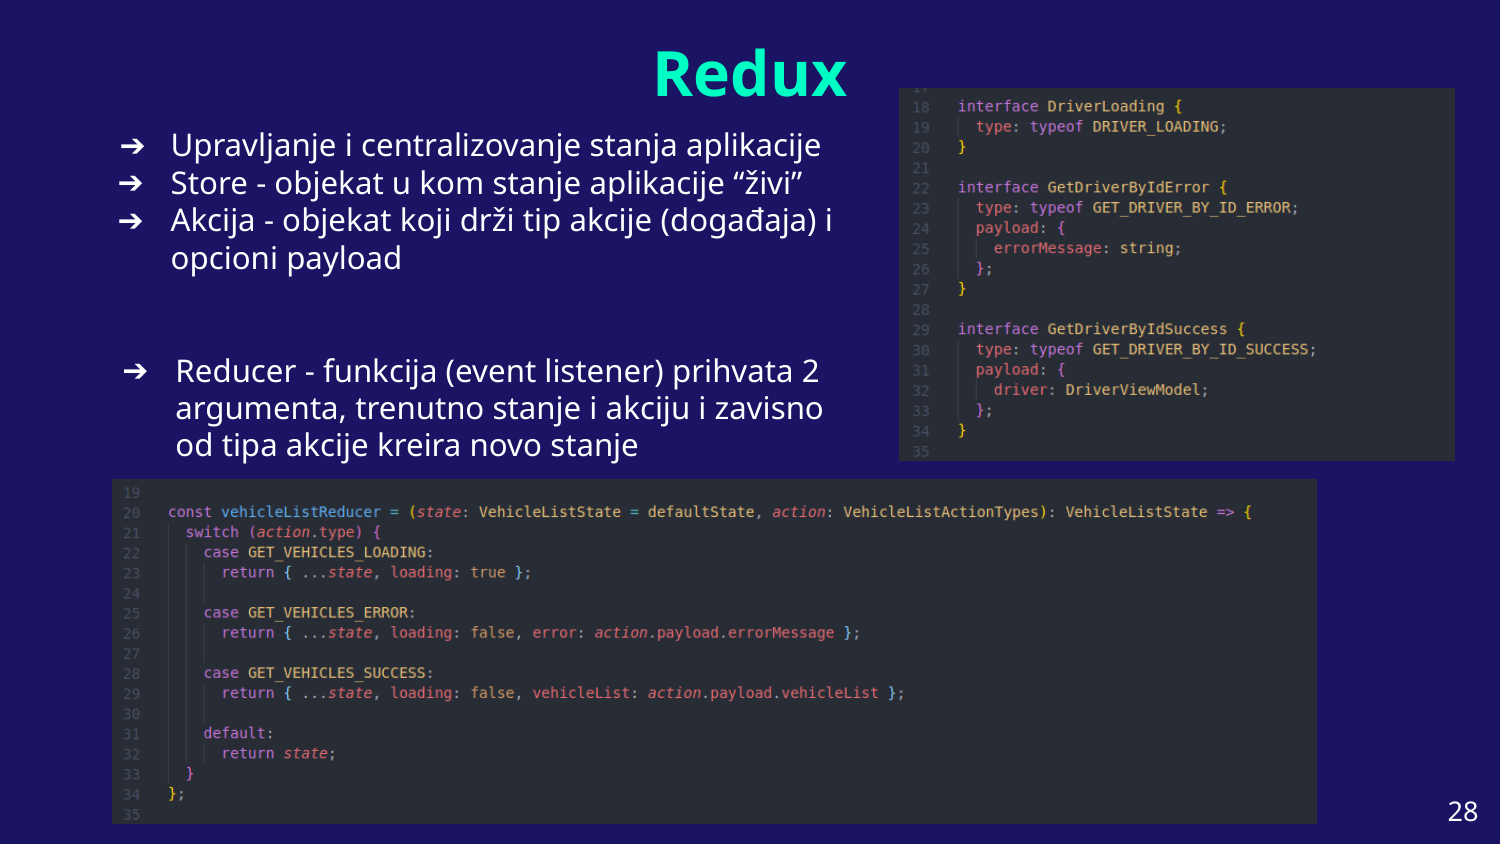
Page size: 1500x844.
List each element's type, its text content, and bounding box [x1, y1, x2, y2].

picture [112, 479, 1318, 824]
slide_number ‹#› [1403, 779, 1494, 844]
subtitle Upravljanje i centralizovanje stanja aplikacije Store - objekat u kom stanje aplikacije “živi” Akcija - objekat koji drži tip akcije (događaja) i opcioni payload [80, 110, 880, 336]
picture [899, 88, 1455, 462]
title Redux [209, 18, 1291, 129]
text_box Reducer - funkcija (event listener) prihvata 2 argumenta, trenutno stanje i akciju i zavisno od tipa akcije kreira novo stanje [85, 335, 865, 479]
